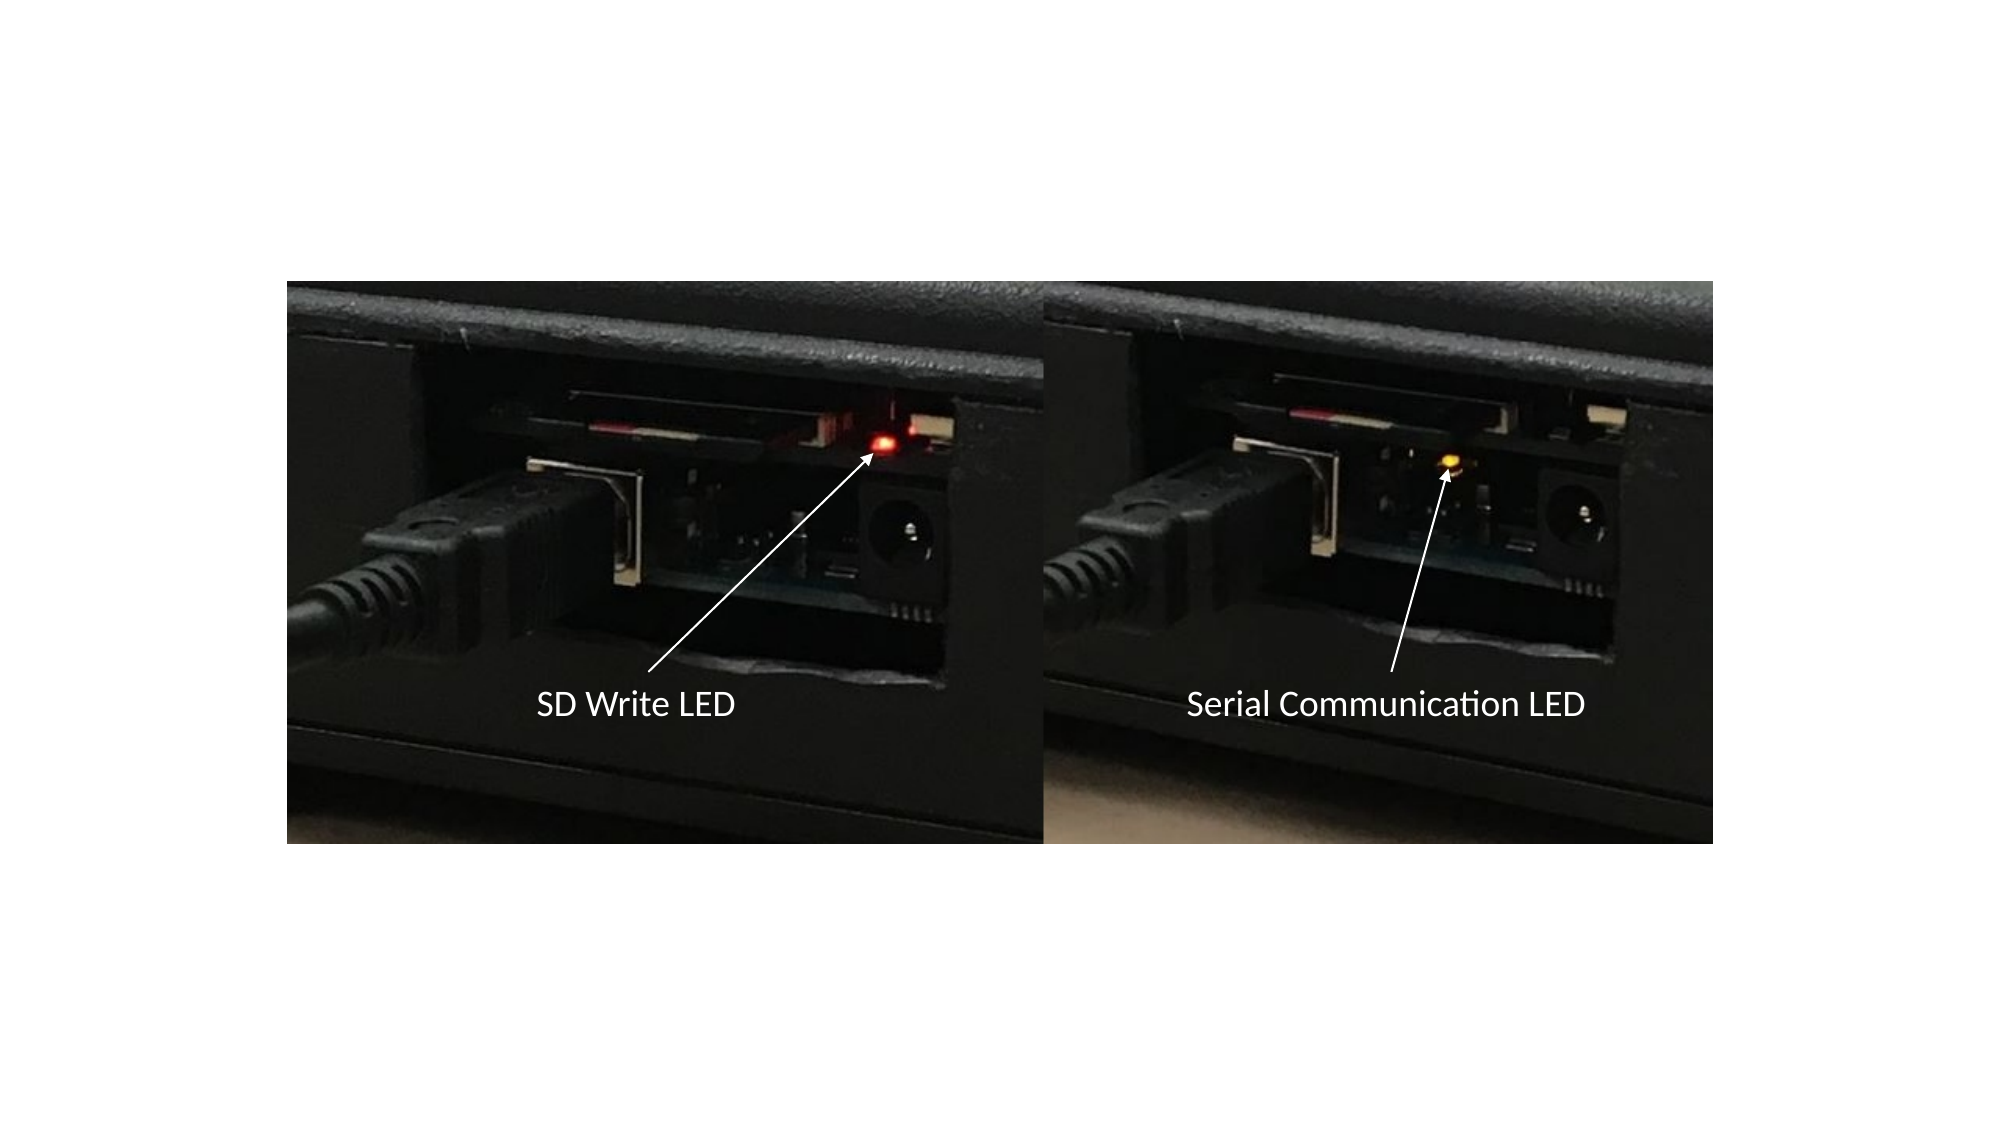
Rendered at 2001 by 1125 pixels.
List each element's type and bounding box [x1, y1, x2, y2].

text_box [1391, 468, 1449, 672]
picture [287, 281, 1713, 844]
text_box [648, 453, 874, 672]
